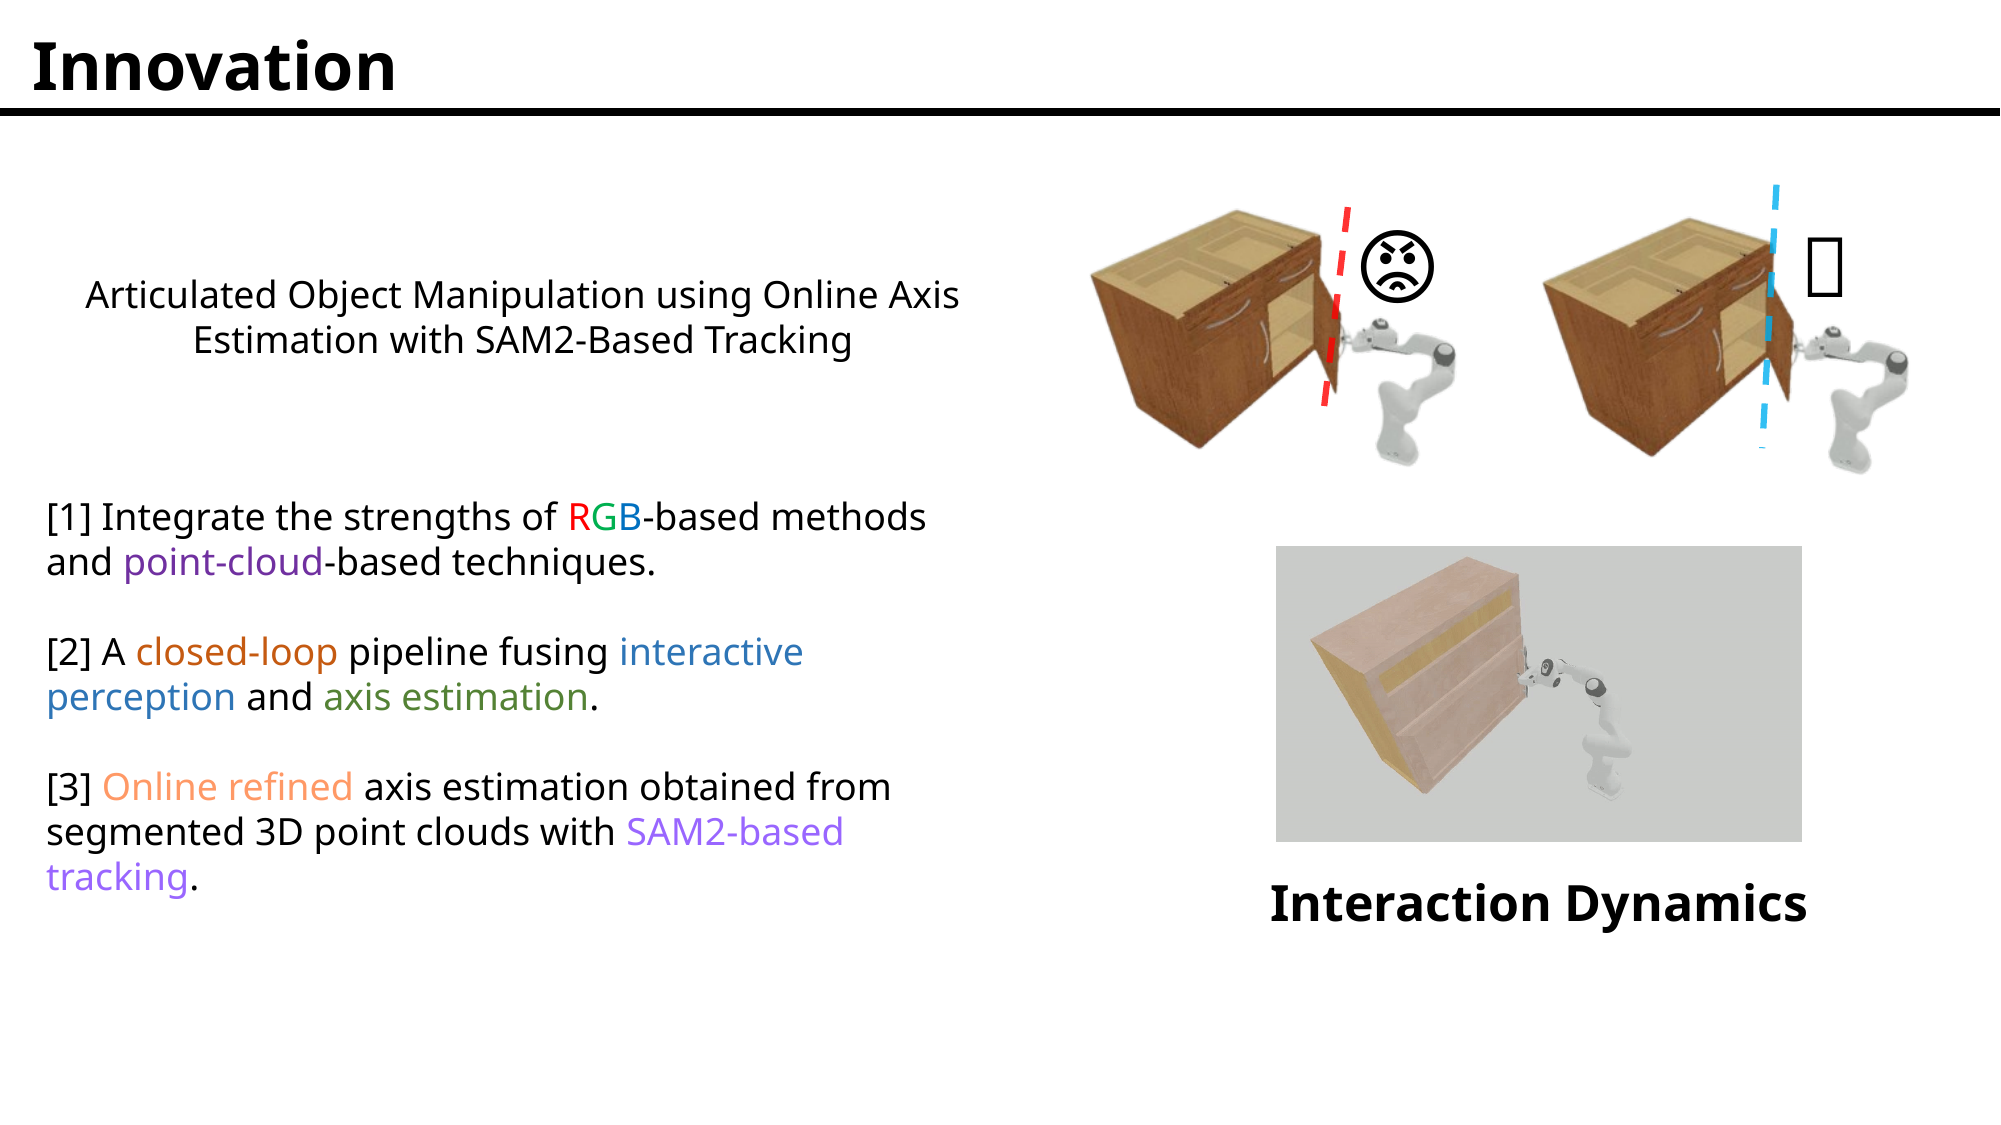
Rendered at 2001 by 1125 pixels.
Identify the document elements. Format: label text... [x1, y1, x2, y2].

text_box Innovation [0, 16, 2000, 108]
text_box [1035, 114, 1971, 478]
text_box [31, 263, 1016, 865]
text_box [0, 108, 2000, 116]
text_box Interaction Dynamics [1249, 864, 1829, 940]
picture [1276, 546, 1802, 842]
